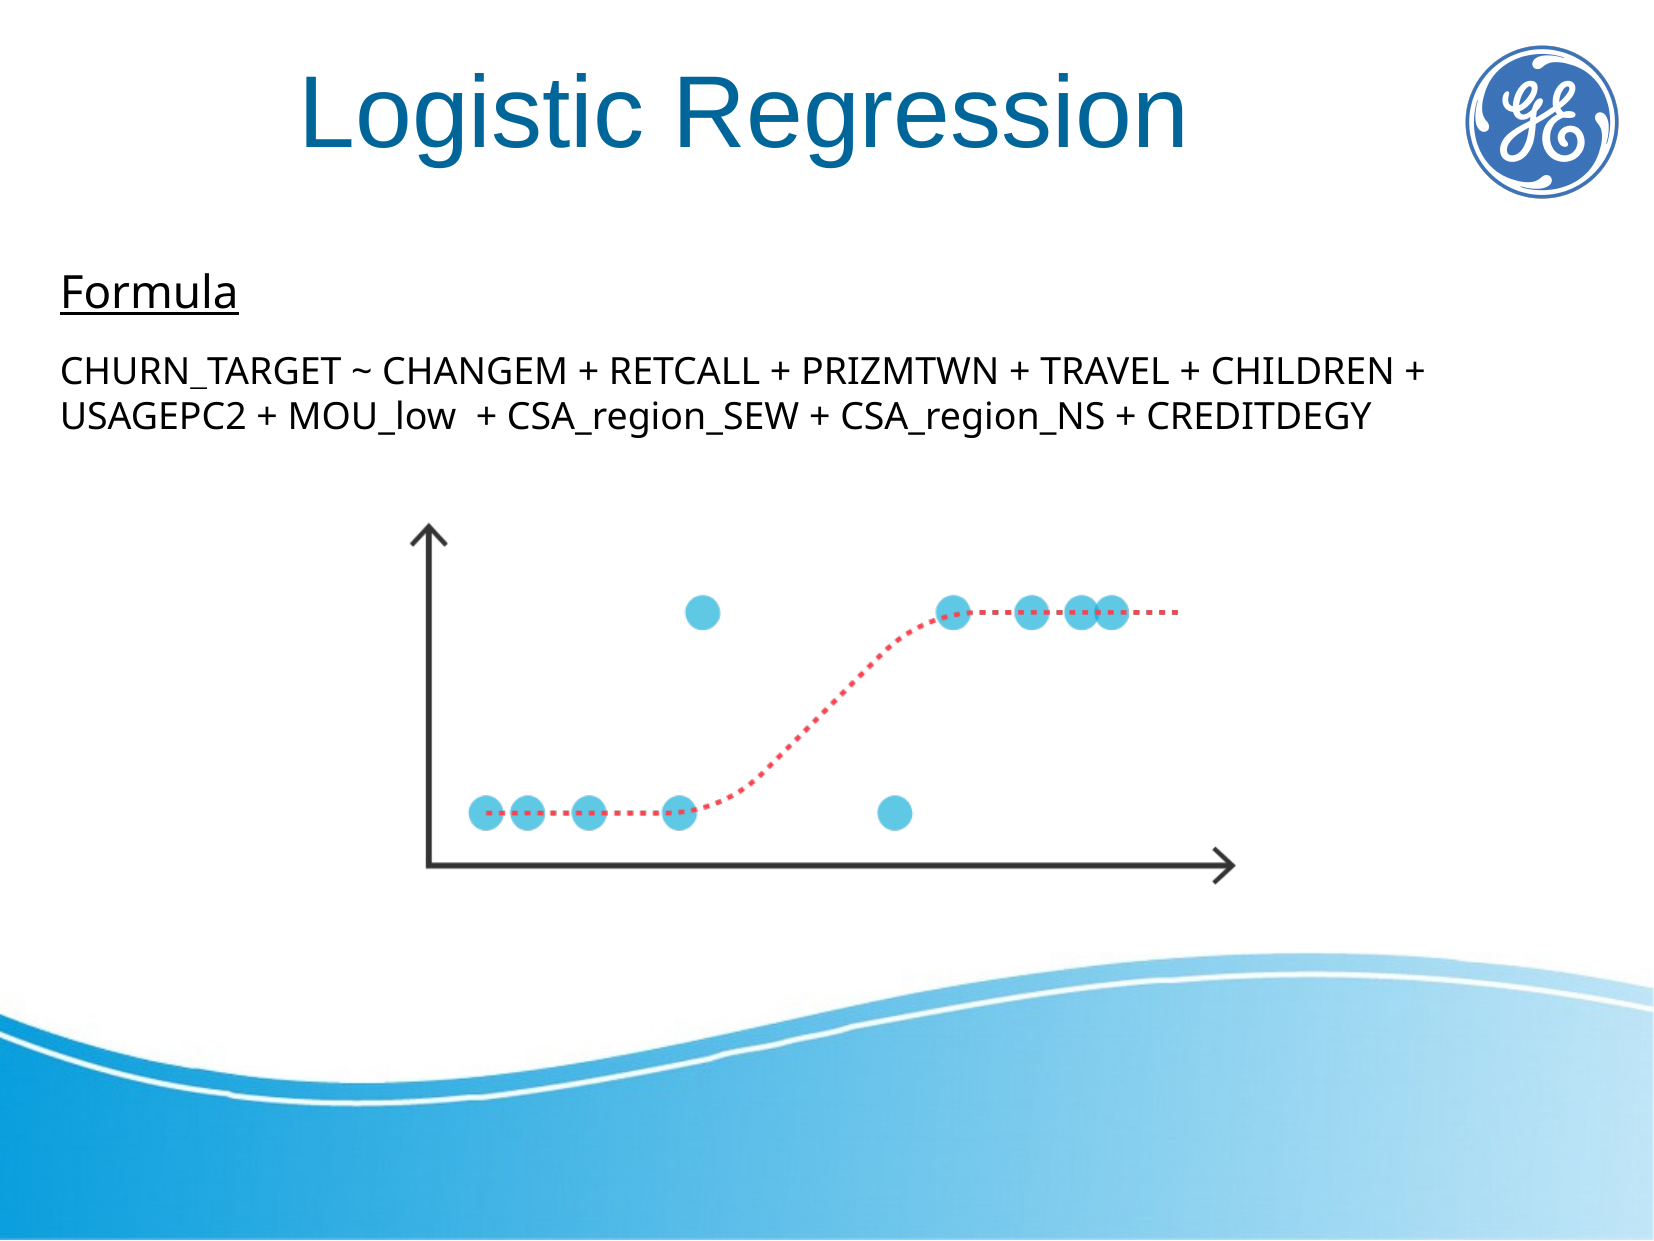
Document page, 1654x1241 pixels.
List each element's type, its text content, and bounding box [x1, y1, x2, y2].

text_box Formula CHURN_TARGET ~ CHANGEM + RETCALL + PRIZMTWN + TRAVEL + CHILDREN + USAGEPC2 + MOU_low + CSA_region_SEW + CSA_region_NS + CREDITDEGY [45, 255, 1605, 440]
picture [0, 952, 1654, 1240]
picture [348, 462, 1306, 946]
text_box Logistic Regression [0, 2, 1488, 210]
picture [1464, 44, 1620, 200]
